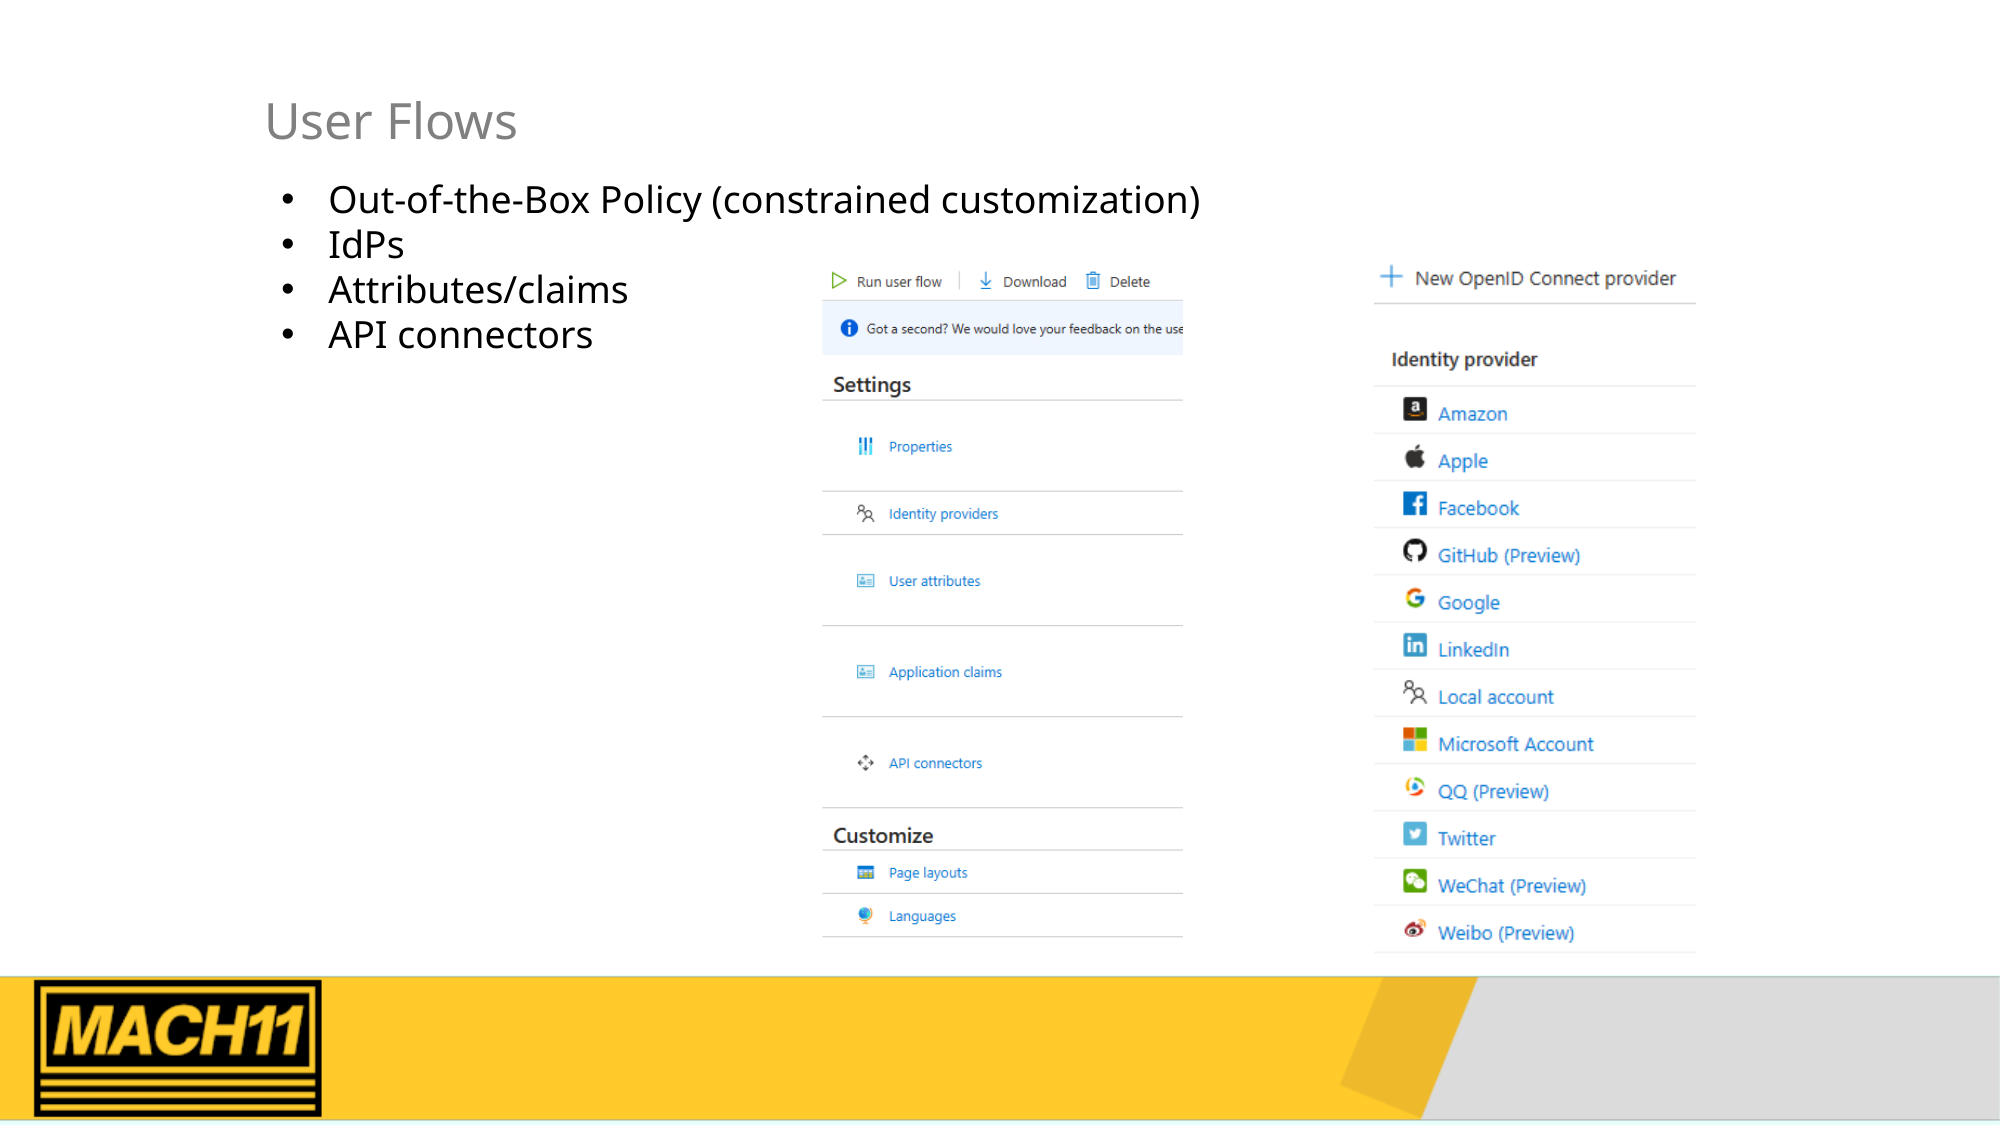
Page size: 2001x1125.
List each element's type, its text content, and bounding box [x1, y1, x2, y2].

text_box Out-of-the-Box Policy (constrained customization) IdPs Attributes/claims API connectors [266, 169, 1217, 364]
picture [1374, 241, 1696, 968]
title User Flows [249, 59, 1888, 248]
picture [0, 974, 2000, 1125]
picture [817, 263, 1183, 946]
